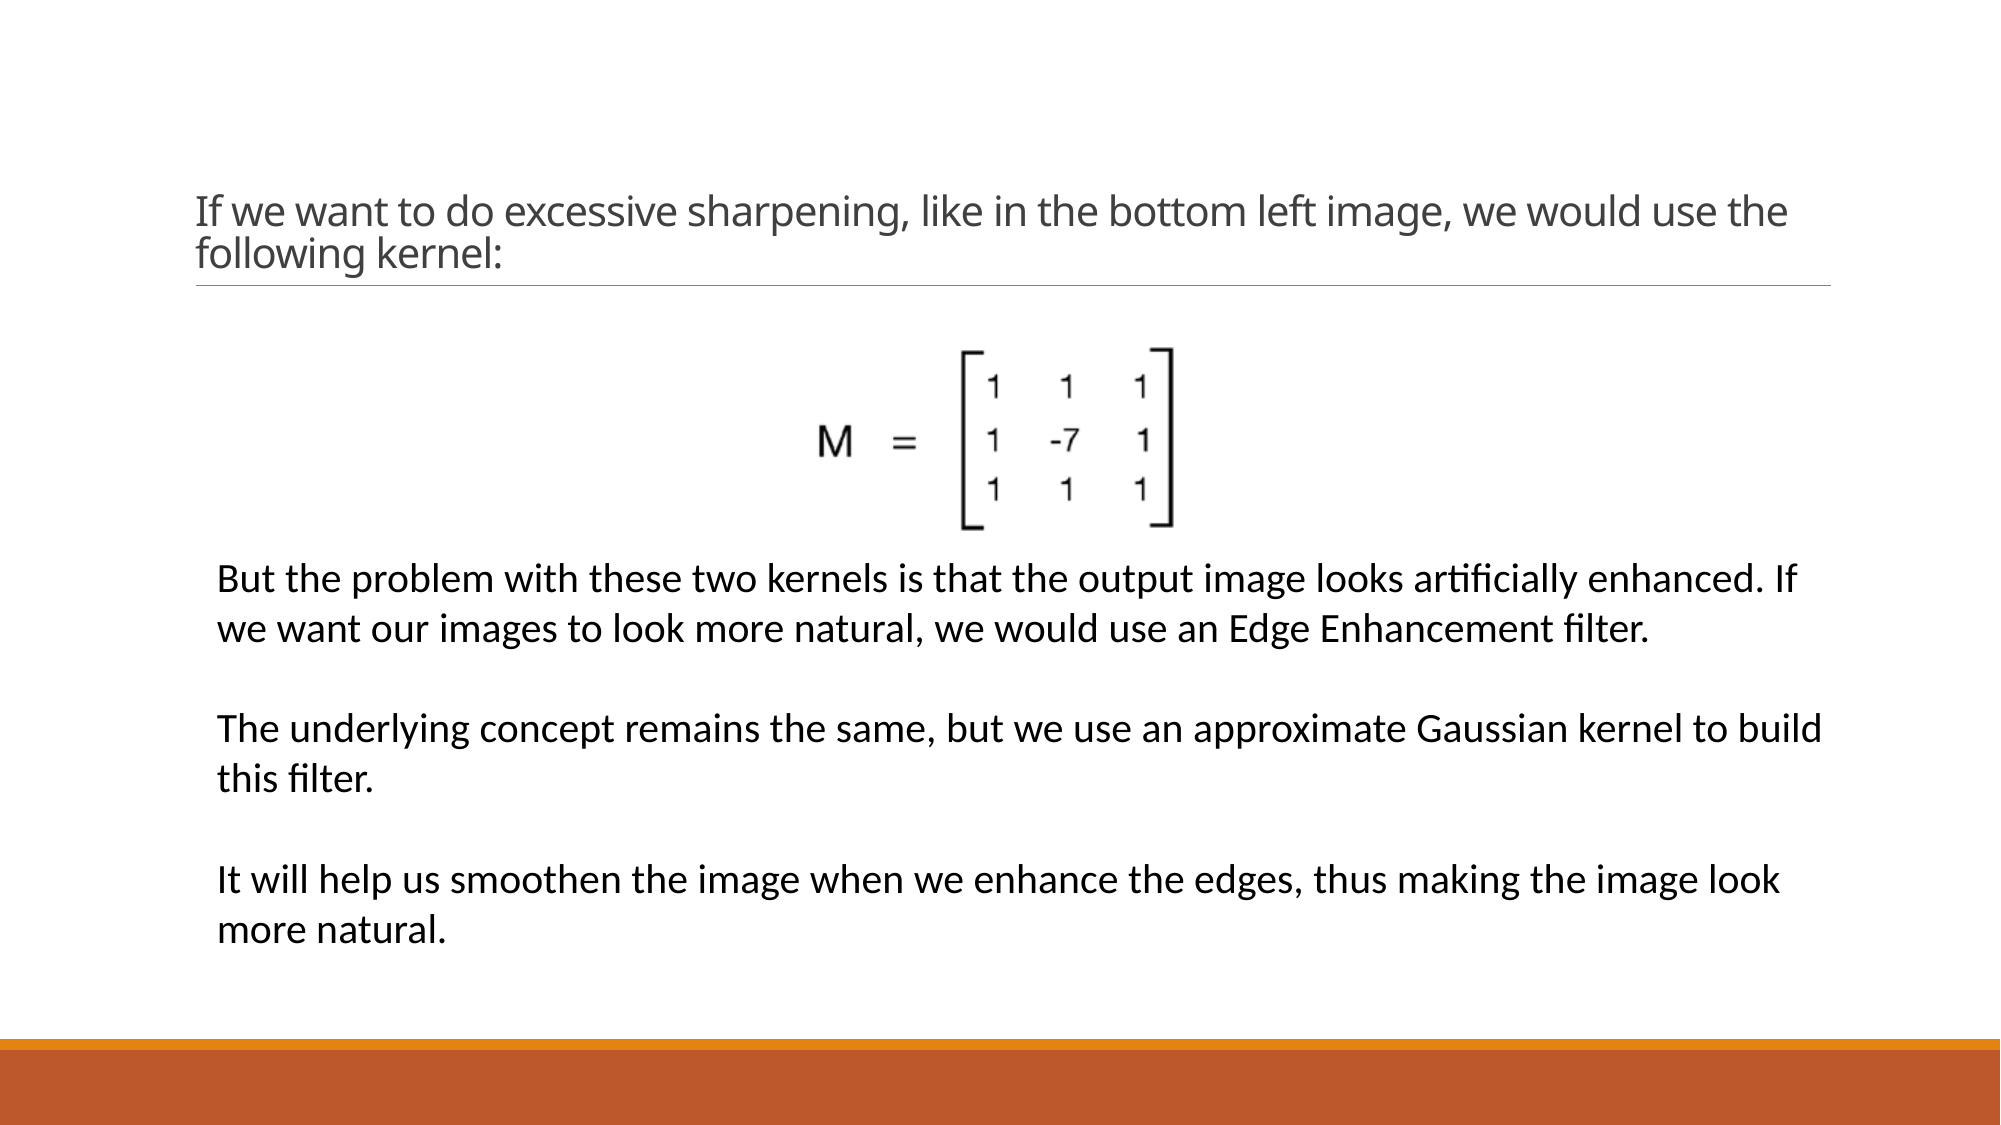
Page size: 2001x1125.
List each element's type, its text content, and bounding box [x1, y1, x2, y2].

title If we want to do excessive sharpening, like in the bottom left image, we would use the following kernel: [180, 47, 1830, 285]
picture [794, 318, 1206, 563]
text_box But the problem with these two kernels is that the output image looks artificially enhanced. If we want our images to look more natural, we would use an Edge Enhancement filter. The underlying concept remains the same, but we use an approximate Gaussian kernel to build this filter. It will help us smoothen the image when we enhance the edges, thus making the image look more natural. [202, 543, 1852, 959]
